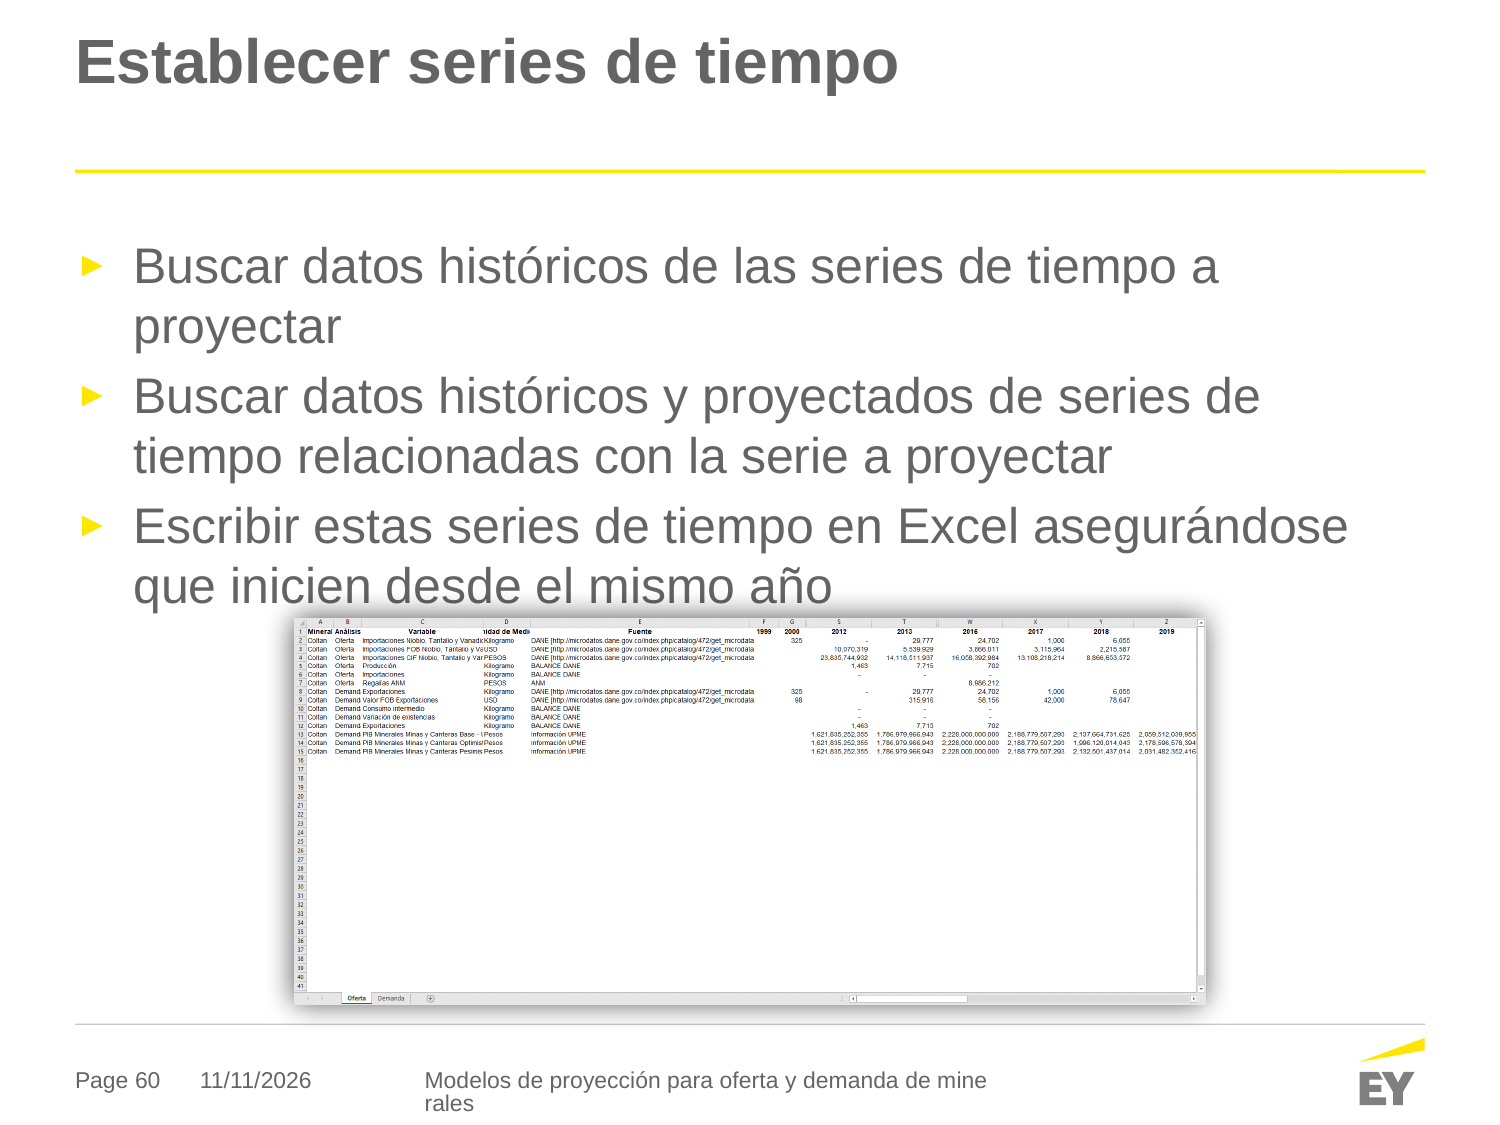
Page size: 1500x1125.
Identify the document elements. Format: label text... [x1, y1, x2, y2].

title Establecer series de tiempo [75, 33, 1426, 175]
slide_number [199, 1065, 395, 1099]
list Buscar datos históricos de las series de tiempo a proyectar Buscar datos históricos y proyectados de series de tiempo relacionadas con la serie a proyectar Escribir estas series de tiempo en Excel asegurándose que inicien desde el mismo año [75, 233, 1425, 1005]
footer Modelos de proyección para oferta y demanda de minerales [424, 1065, 988, 1099]
picture [294, 617, 1206, 1005]
